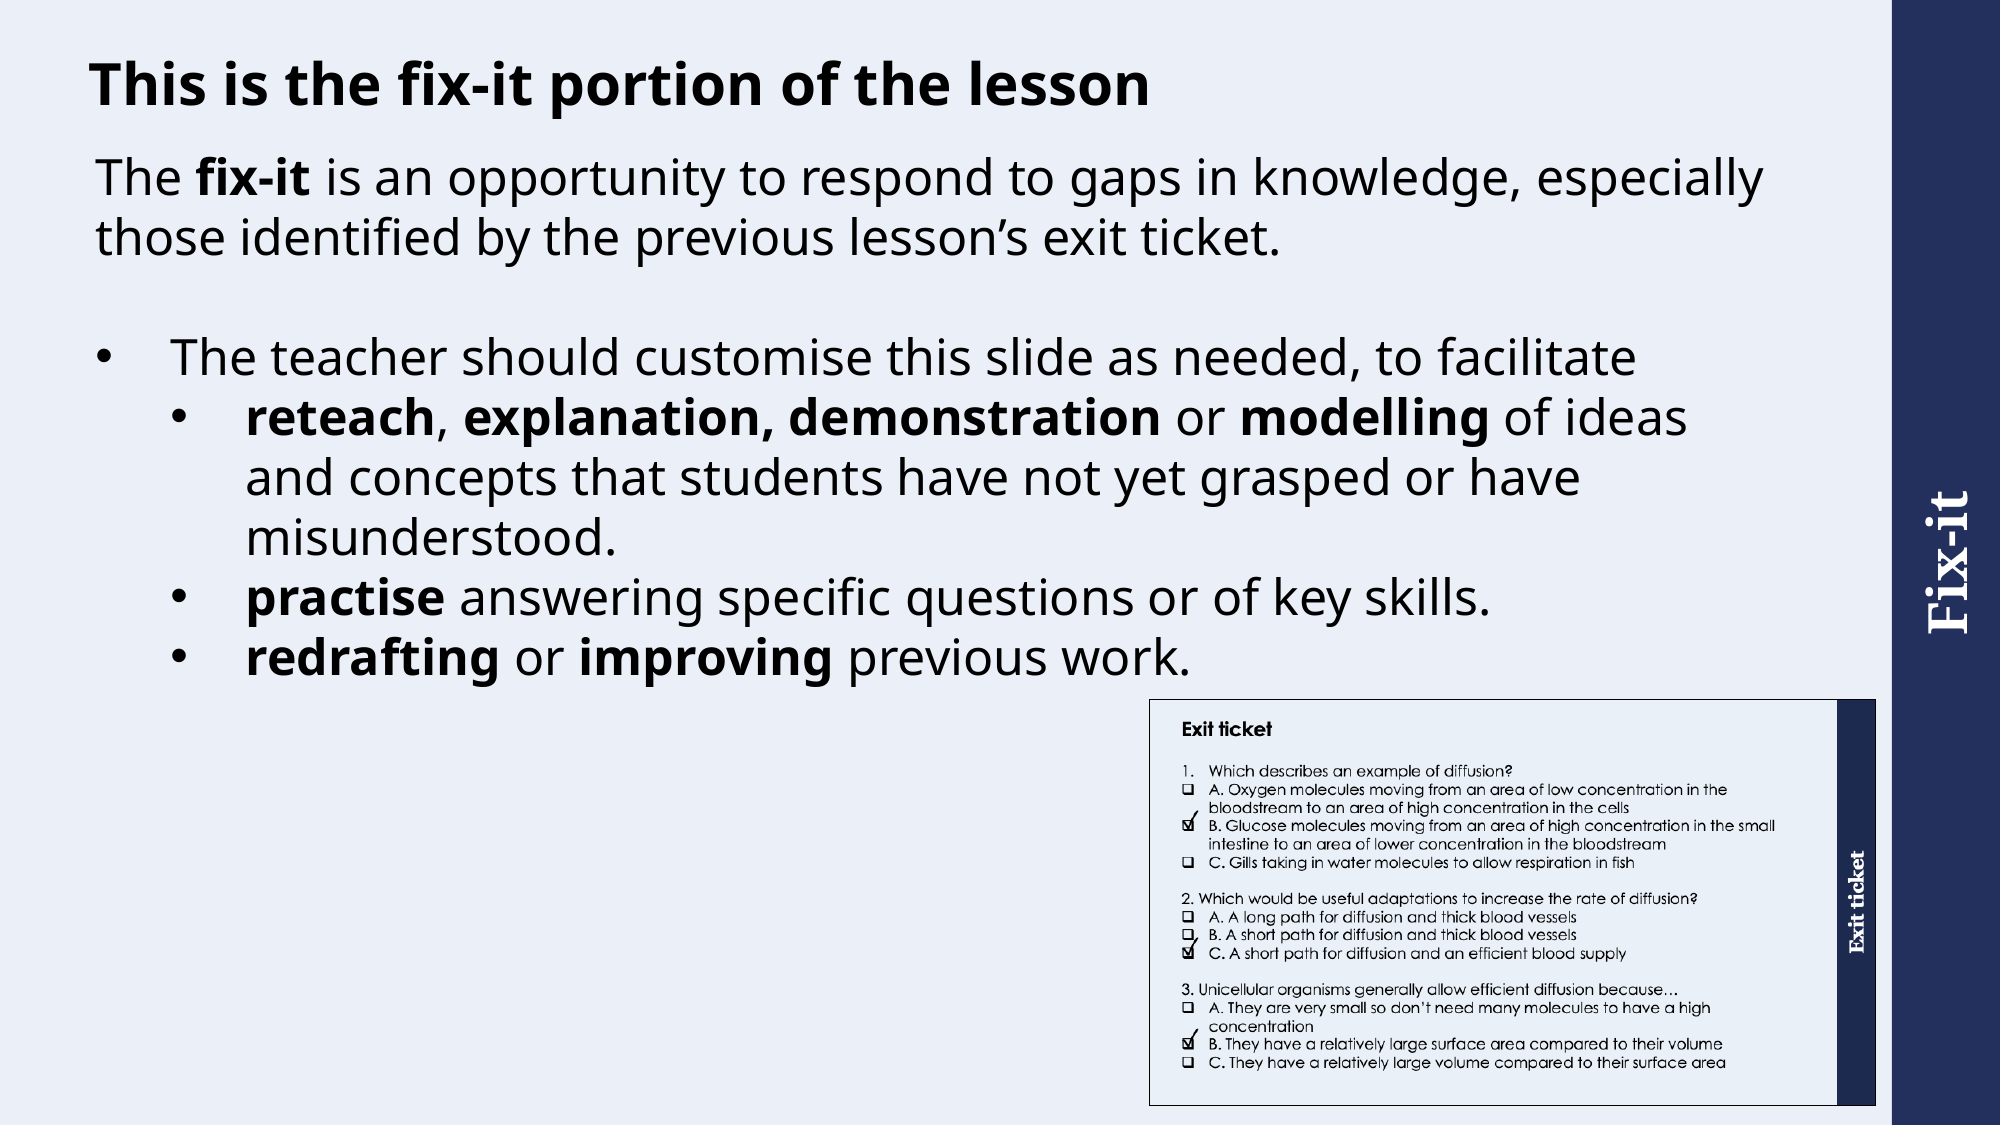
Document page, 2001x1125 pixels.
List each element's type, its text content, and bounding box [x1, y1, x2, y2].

text_box The fix-it is an opportunity to respond to gaps in knowledge, especially those identified by the previous lesson’s exit ticket. The teacher should customise this slide as needed, to facilitate reteach, explanation, demonstration or modelling of ideas and concepts that students have not yet grasped or have misunderstood. practise answering specific questions or of key skills. redrafting or improving previous work. [80, 78, 1788, 729]
title This is the fix-it portion of the lesson [88, 0, 1831, 119]
picture [1149, 699, 1876, 1106]
